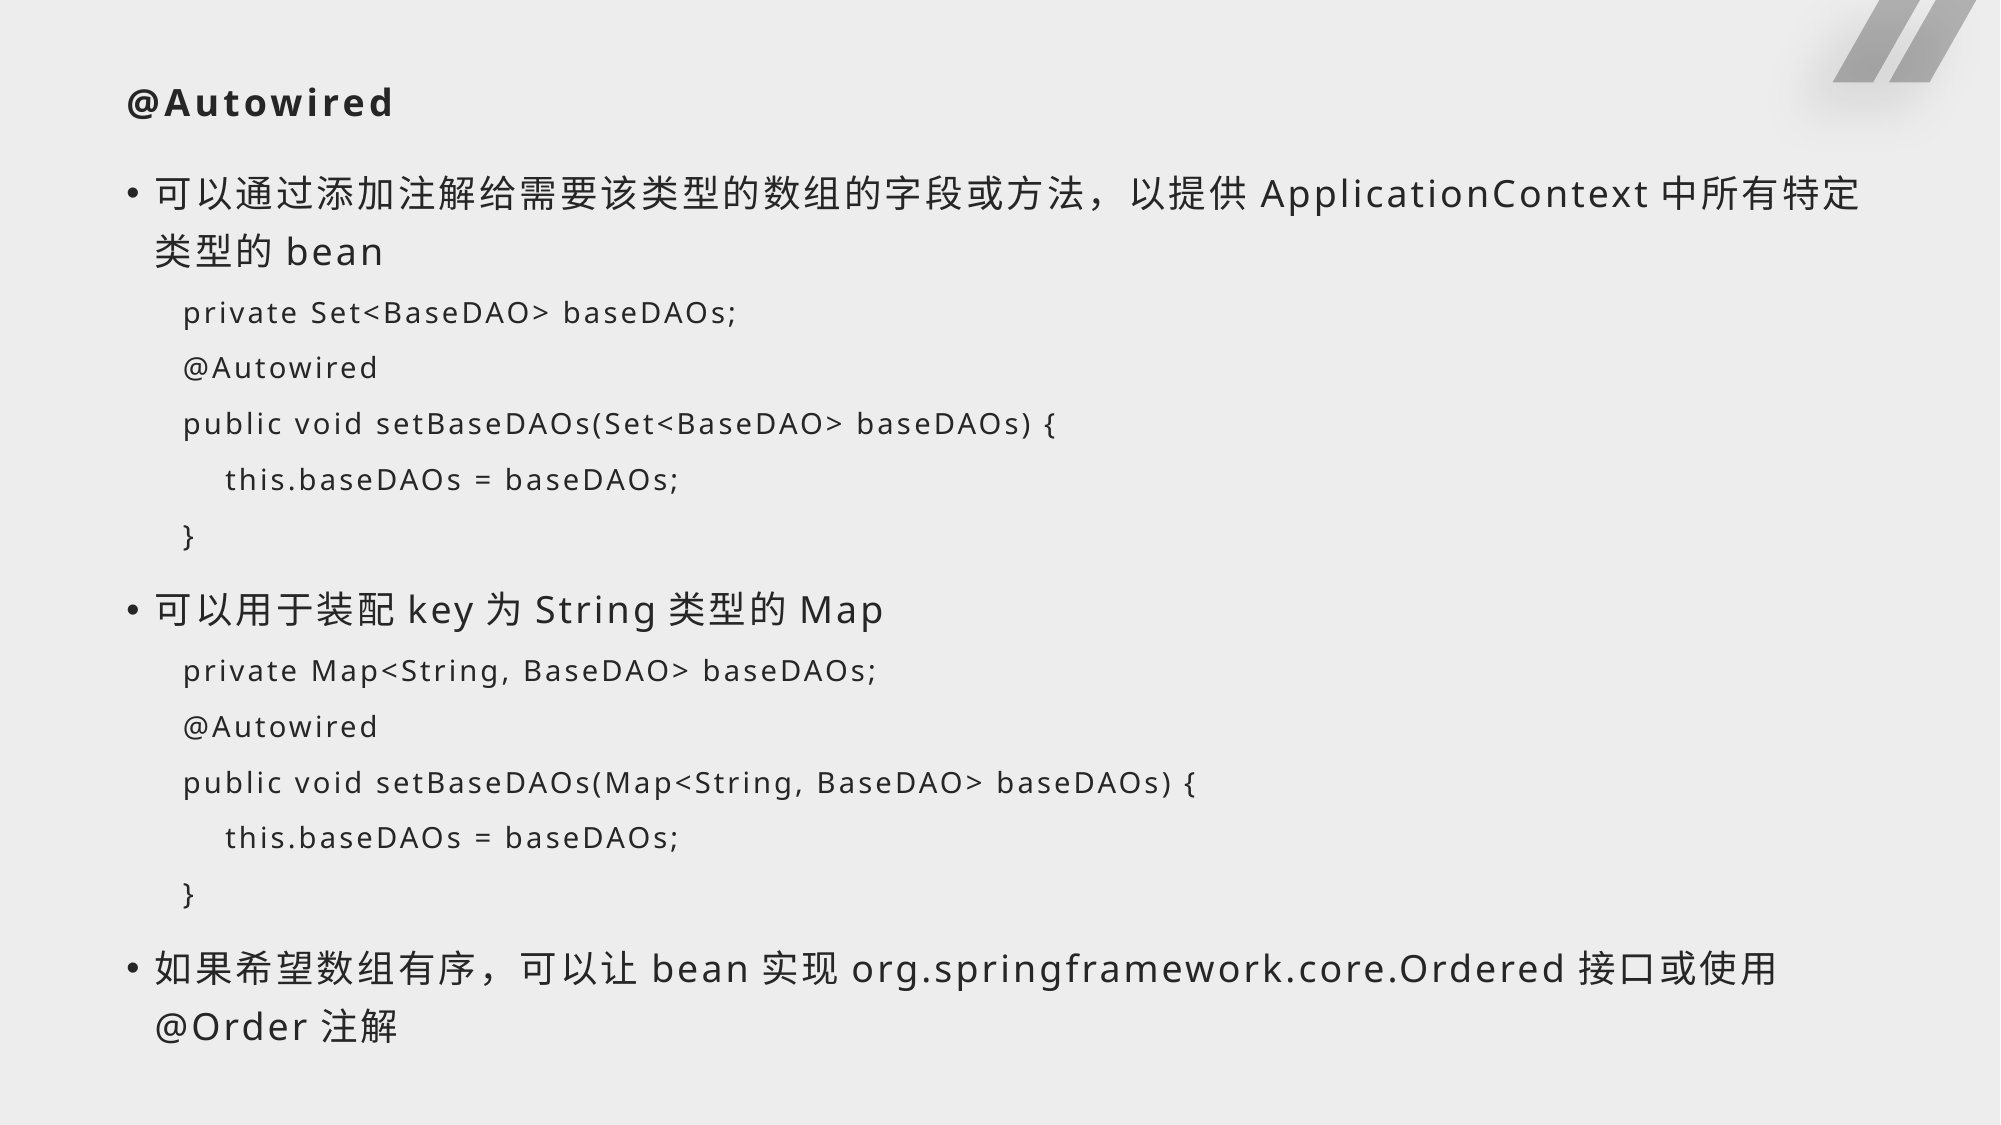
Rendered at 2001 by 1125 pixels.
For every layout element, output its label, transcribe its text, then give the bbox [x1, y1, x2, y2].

title @Autowired [109, 72, 1891, 146]
list 可以通过添加注解给需要该类型的数组的字段或方法，以提供ApplicationContext中所有特定类型的bean private Set<BaseDAO> baseDAOs; @Autowired public void setBaseDAOs(Set<BaseDAO> baseDAOs) { this.baseDAOs = baseDAOs; } 可以用于装配key为String类型的Map private Map<String, BaseDAO> baseDAOs; @Autowired public void setBaseDAOs(Map<String, BaseDAO> baseDAOs) { this.baseDAOs = baseDAOs; } 如果希望数组有序，可以让bean实现org.springframework.core.Ordered接口或使用@Order注解 [109, 156, 1891, 1041]
